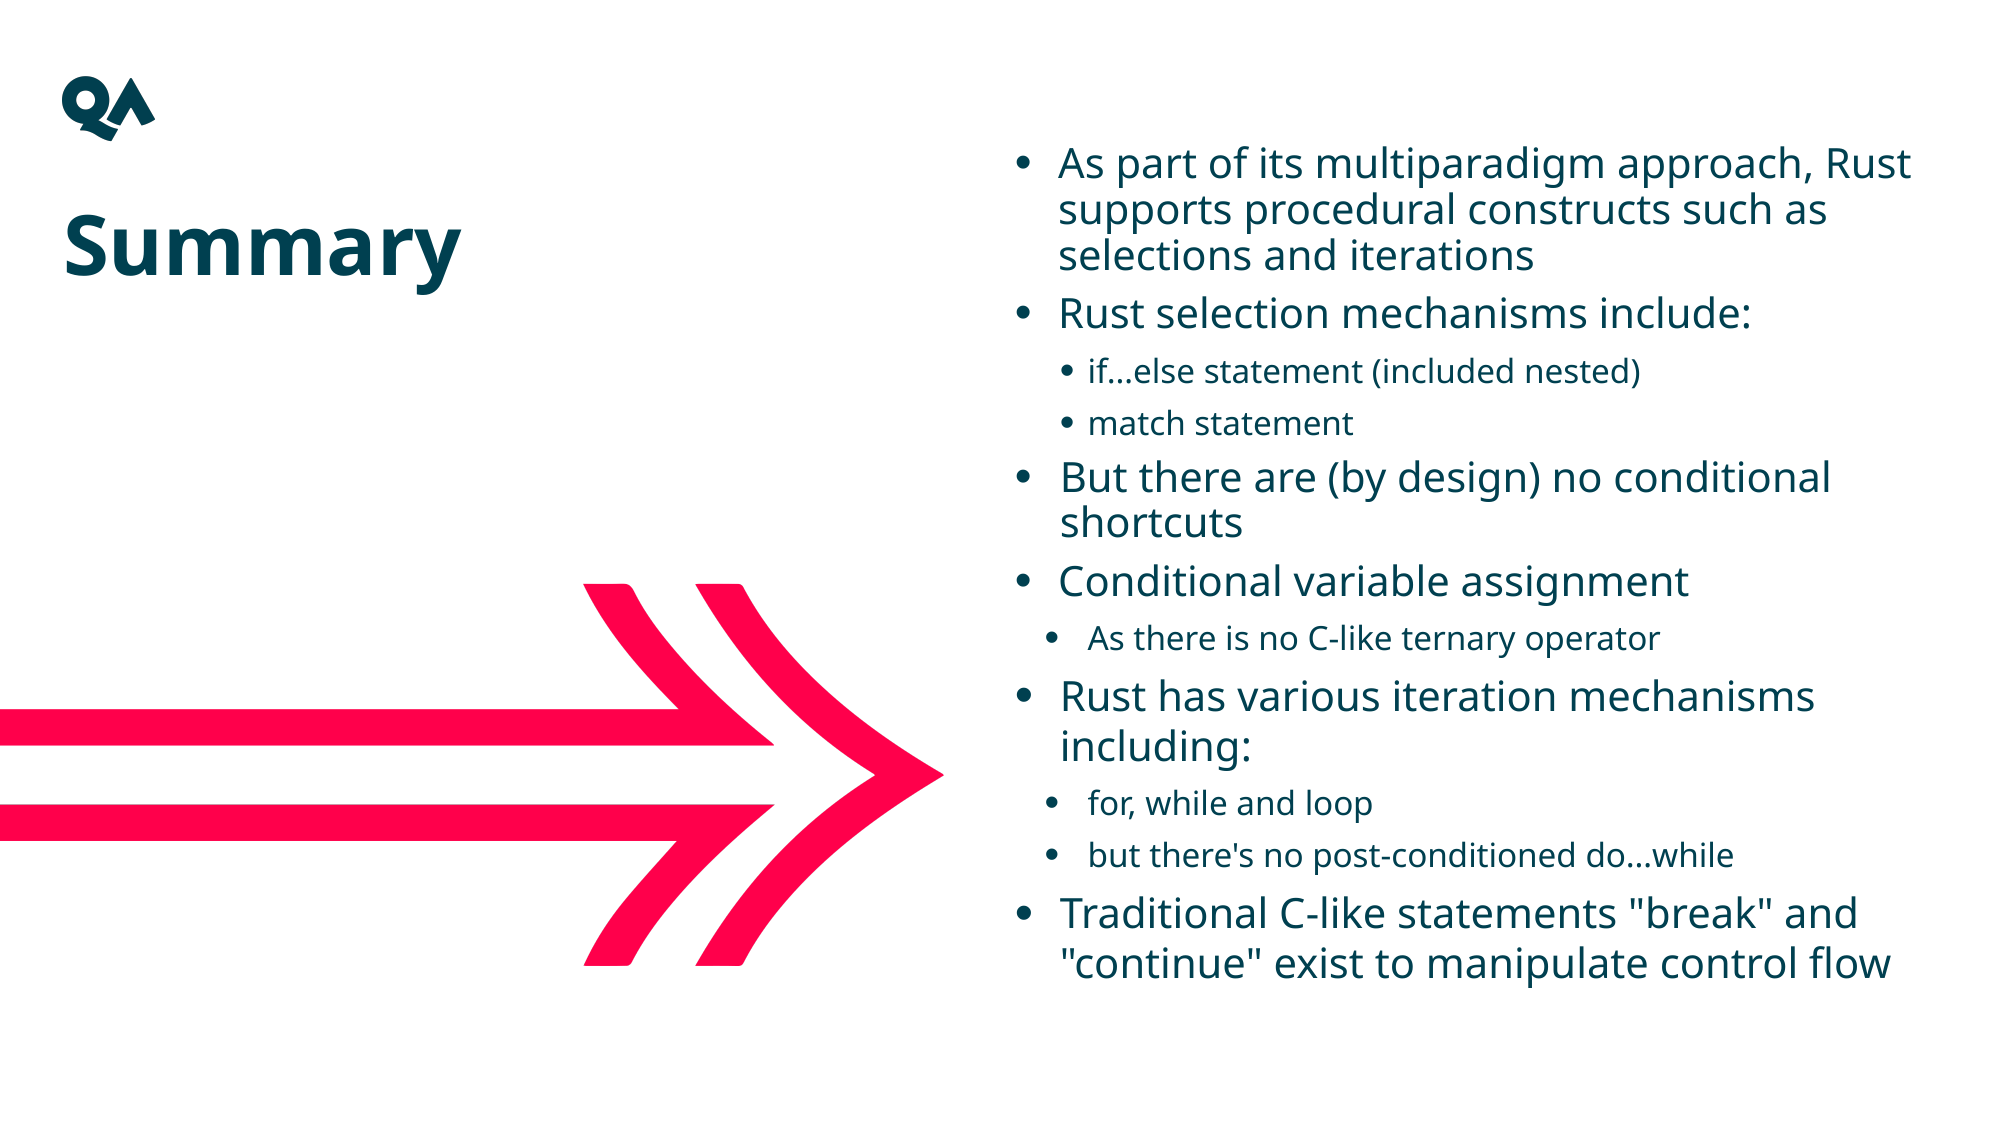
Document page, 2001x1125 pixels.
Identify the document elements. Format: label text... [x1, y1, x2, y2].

list As part of its multiparadigm approach, Rust supports procedural constructs such as selections and iterations Rust selection mechanisms include: if…else statement (included nested) match statement But there are (by design) no conditional shortcuts Conditional variable assignment As there is no C-like ternary operator Rust has various iteration mechanisms including: for, while and loop but there's no post-conditioned do…while Traditional C-like statements "break" and "continue" exist to manipulate control flow [1014, 141, 1937, 876]
list Summary [63, 203, 670, 526]
picture [44, 61, 173, 153]
picture [0, 563, 950, 987]
